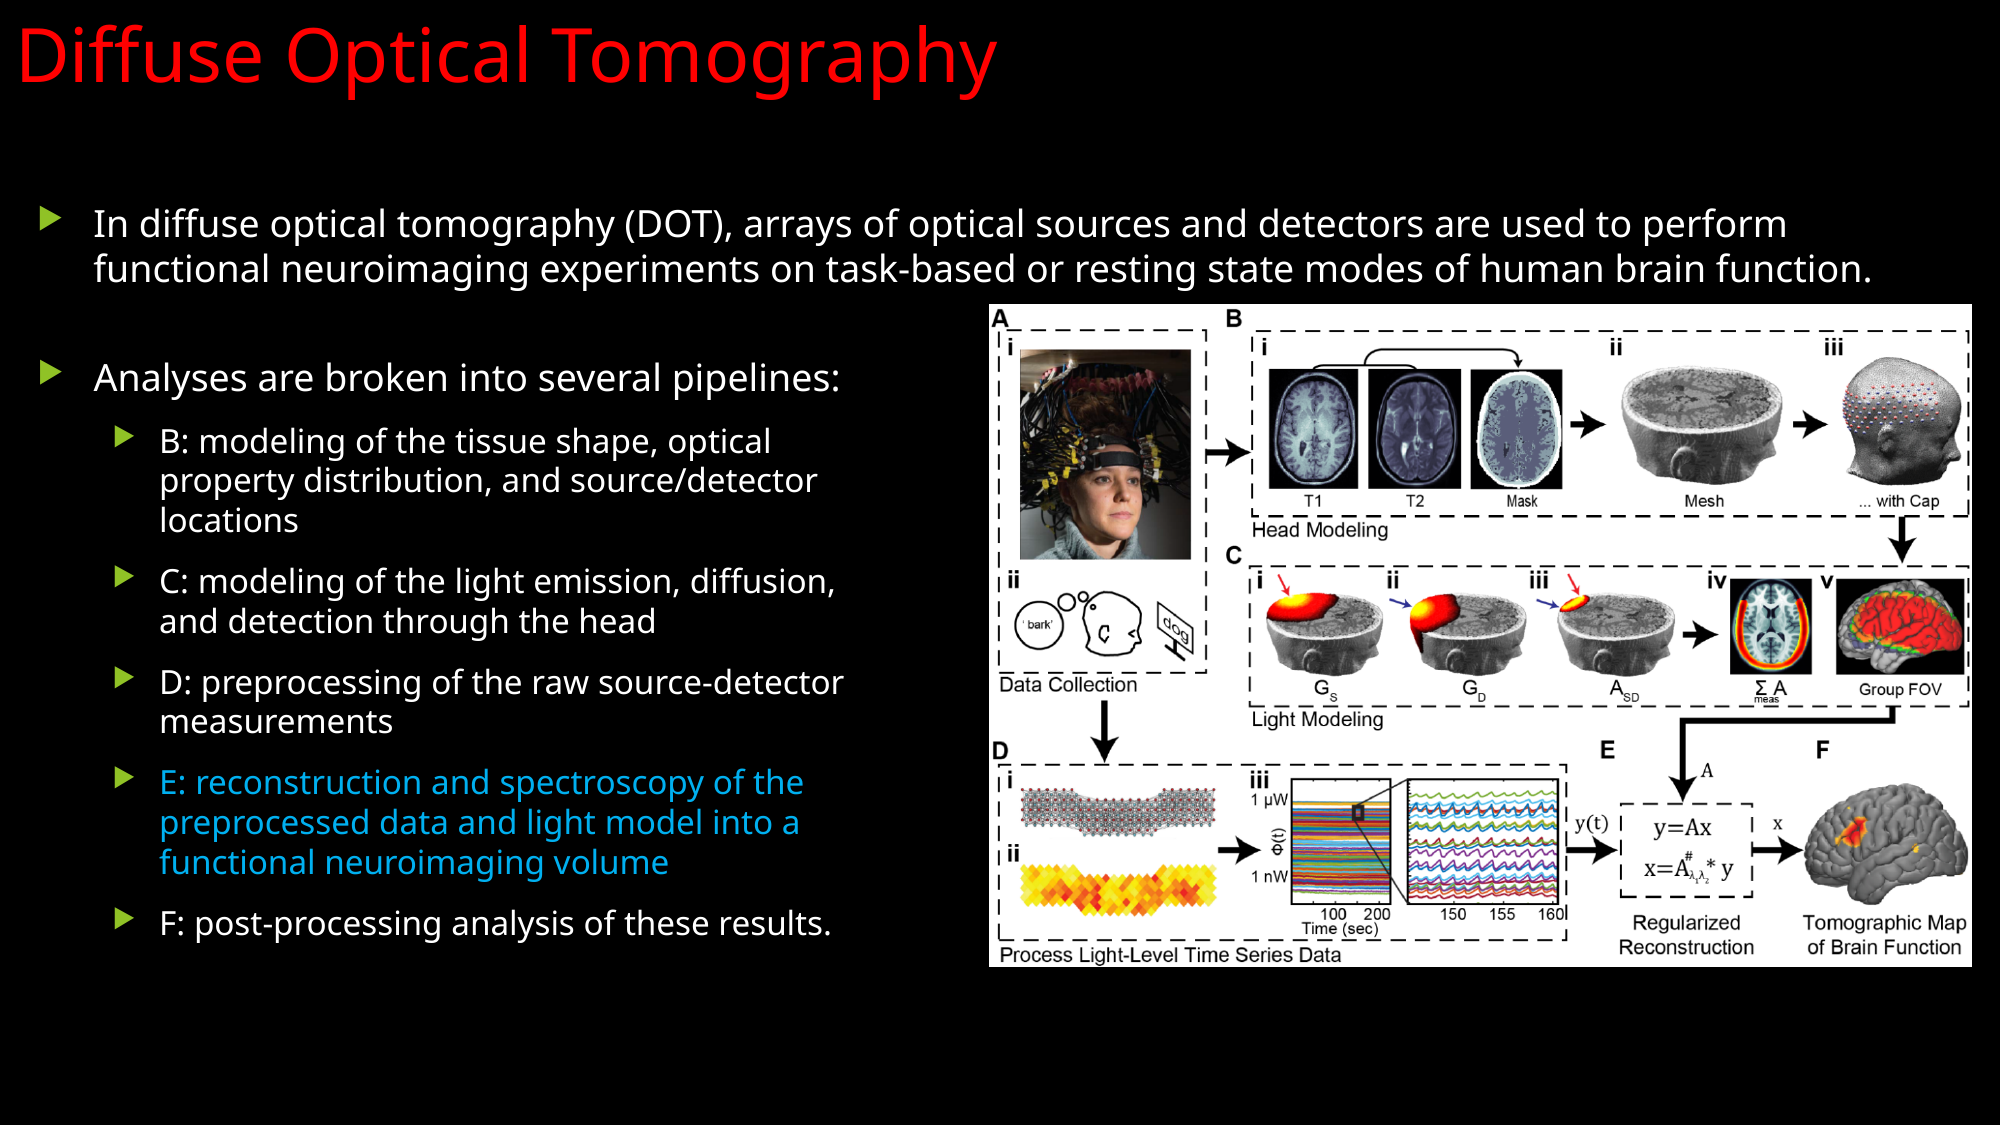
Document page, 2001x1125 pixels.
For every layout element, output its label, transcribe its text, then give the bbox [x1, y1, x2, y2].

picture [989, 303, 1973, 967]
text_box In diffuse optical tomography (DOT), arrays of optical sources and detectors are used to perform functional neuroimaging experiments on task-based or resting state modes of human brain function. [22, 192, 1967, 347]
text_box Analyses are broken into several pipelines: B: modeling of the tissue shape, optical property distribution, and source/detector locations C: modeling of the light emission, diffusion, and detection through the head D: preprocessing of the raw source-detector measurements E: reconstruction and spectroscopy of the preprocessed data and light model into a functional neuroimaging volume F: post-processing analysis of these results. [22, 346, 902, 1065]
title Diffuse Optical Tomography [0, 0, 1411, 217]
